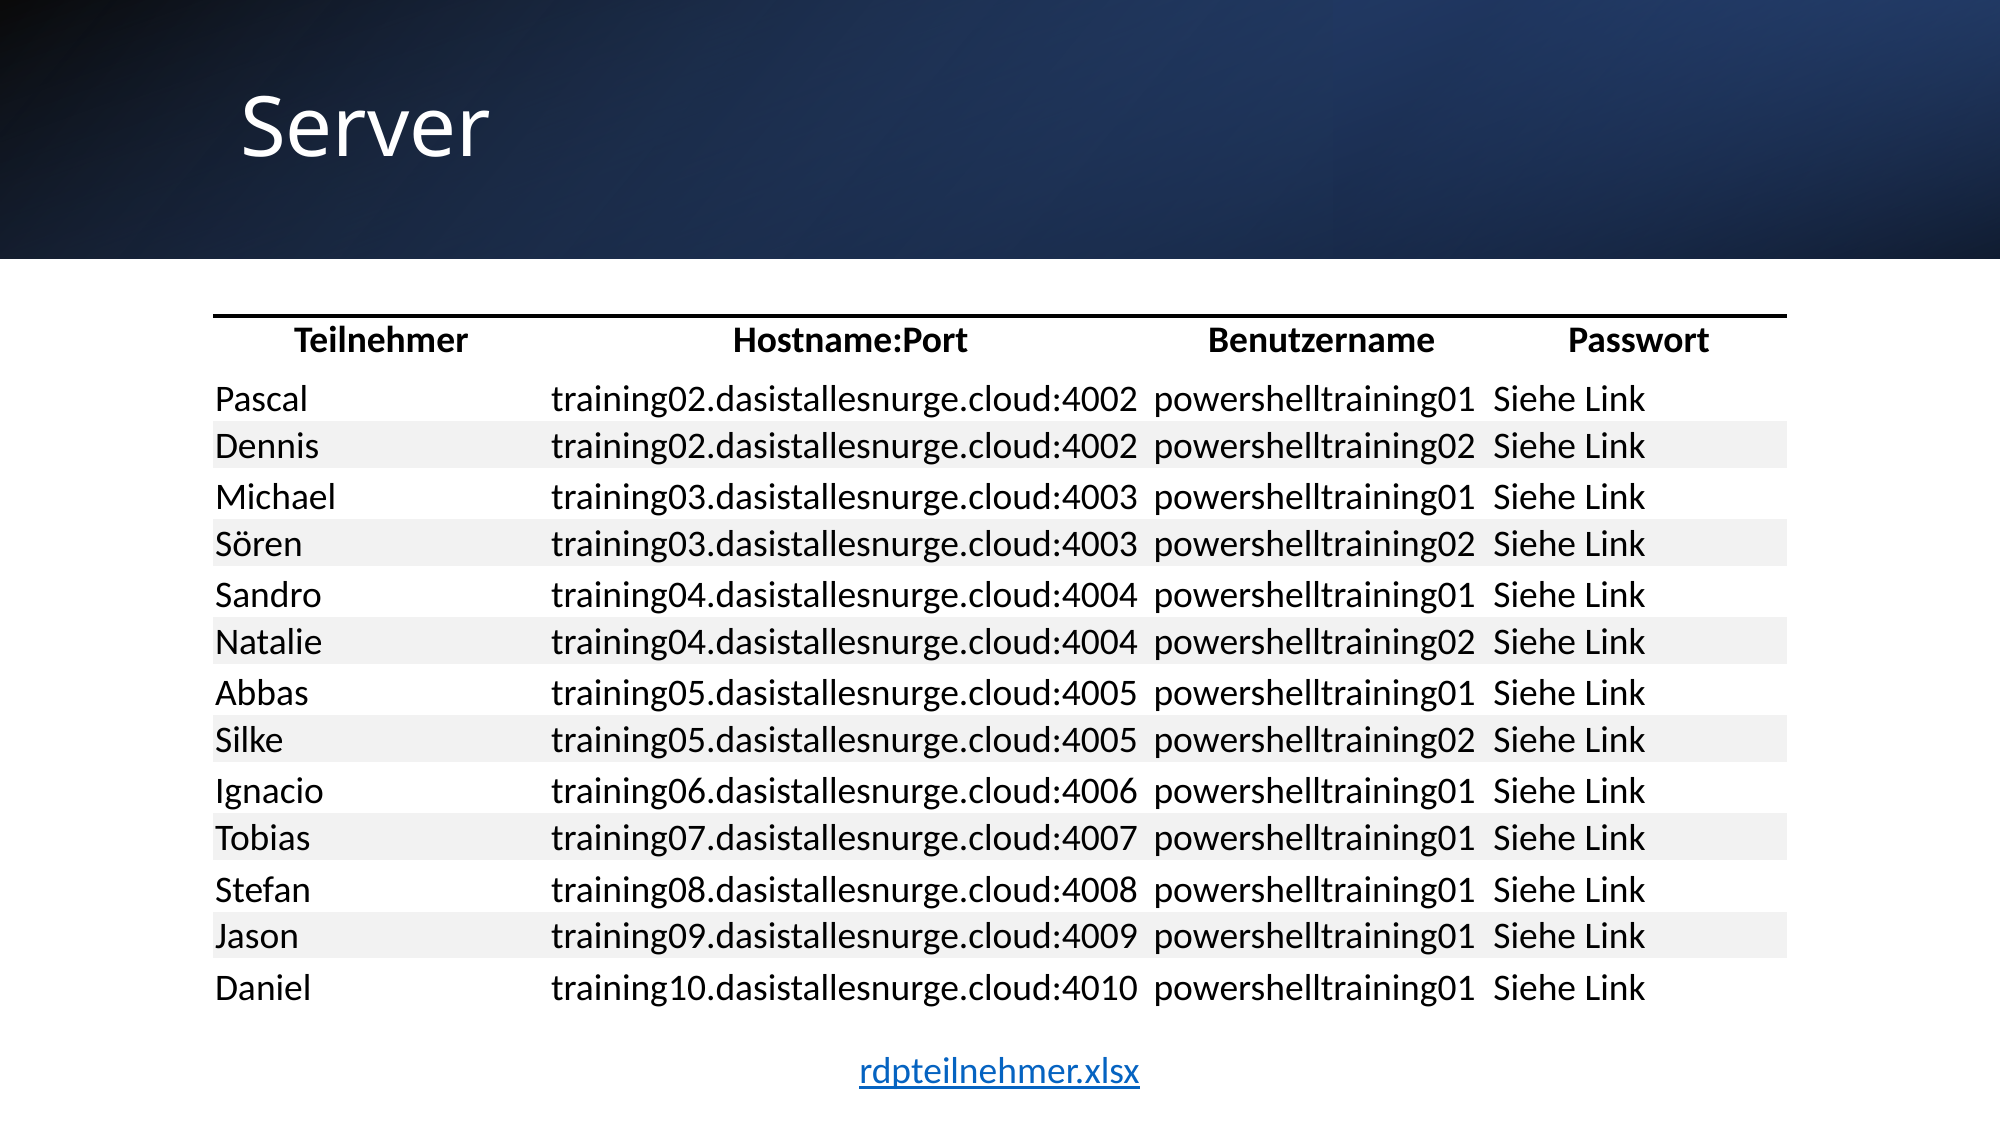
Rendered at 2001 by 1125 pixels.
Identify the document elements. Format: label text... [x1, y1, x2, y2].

table_cell training06.dasistallesnurge.cloud:4006 [549, 762, 1152, 813]
table_cell Jason [213, 912, 549, 958]
table_cell Siehe Link [1492, 421, 1787, 468]
table_cell Siehe Link [1492, 860, 1787, 912]
table_header Hostname:Port [549, 318, 1152, 370]
table_cell powershelltraining01 [1152, 813, 1492, 860]
title Server [225, 57, 1873, 202]
table_cell Dennis [213, 421, 549, 468]
table_cell training10.dasistallesnurge.cloud:4010 [549, 958, 1152, 1010]
table_cell Siehe Link [1492, 762, 1787, 813]
text_box [0, 260, 2000, 1125]
table_cell powershelltraining01 [1152, 468, 1492, 519]
table_cell Sören [213, 519, 549, 566]
table_cell powershelltraining01 [1152, 762, 1492, 813]
table_cell powershelltraining01 [1152, 860, 1492, 912]
table_cell training02.dasistallesnurge.cloud:4002 [549, 370, 1152, 421]
table_cell Siehe Link [1492, 468, 1787, 519]
table_cell powershelltraining01 [1152, 664, 1492, 715]
table_cell powershelltraining01 [1152, 370, 1492, 421]
table_cell Siehe Link [1492, 715, 1787, 762]
table_cell powershelltraining01 [1152, 958, 1492, 1010]
table_cell training05.dasistallesnurge.cloud:4005 [549, 664, 1152, 715]
table_cell Sandro [213, 566, 549, 617]
text_box [0, 0, 2000, 260]
table_cell training03.dasistallesnurge.cloud:4003 [549, 468, 1152, 519]
table_cell powershelltraining02 [1152, 715, 1492, 762]
table_header Teilnehmer [213, 318, 549, 370]
table_cell powershelltraining02 [1152, 421, 1492, 468]
table_cell powershelltraining02 [1152, 519, 1492, 566]
table_cell training02.dasistallesnurge.cloud:4002 [549, 421, 1152, 468]
table_cell Siehe Link [1492, 519, 1787, 566]
table_cell powershelltraining01 [1152, 566, 1492, 617]
table_cell training03.dasistallesnurge.cloud:4003 [549, 519, 1152, 566]
table_cell Silke [213, 715, 549, 762]
table_cell powershelltraining02 [1152, 617, 1492, 664]
table_cell Pascal [213, 370, 549, 421]
table_cell training09.dasistallesnurge.cloud:4009 [549, 912, 1152, 958]
table_cell training08.dasistallesnurge.cloud:4008 [549, 860, 1152, 912]
table_cell Siehe Link [1492, 617, 1787, 664]
table_cell Siehe Link [1492, 566, 1787, 617]
text_box rdpteilnehmer.xlsx [844, 1038, 1156, 1099]
table_header Benutzername [1152, 318, 1492, 370]
table_cell Ignacio [213, 762, 549, 813]
table_cell training07.dasistallesnurge.cloud:4007 [549, 813, 1152, 860]
table_cell Michael [213, 468, 549, 519]
table_cell Siehe Link [1492, 912, 1787, 958]
table_cell Siehe Link [1492, 958, 1787, 1010]
table_cell Daniel [213, 958, 549, 1010]
table_cell training04.dasistallesnurge.cloud:4004 [549, 617, 1152, 664]
table_cell Natalie [213, 617, 549, 664]
table_cell Siehe Link [1492, 813, 1787, 860]
table_cell training04.dasistallesnurge.cloud:4004 [549, 566, 1152, 617]
table_cell training05.dasistallesnurge.cloud:4005 [549, 715, 1152, 762]
table_cell powershelltraining01 [1152, 912, 1492, 958]
table_cell Siehe Link [1492, 664, 1787, 715]
table_header Passwort [1492, 318, 1787, 370]
table_cell Abbas [213, 664, 549, 715]
table_cell Tobias [213, 813, 549, 860]
table_cell Stefan [213, 860, 549, 912]
table_cell Siehe Link [1492, 370, 1787, 421]
